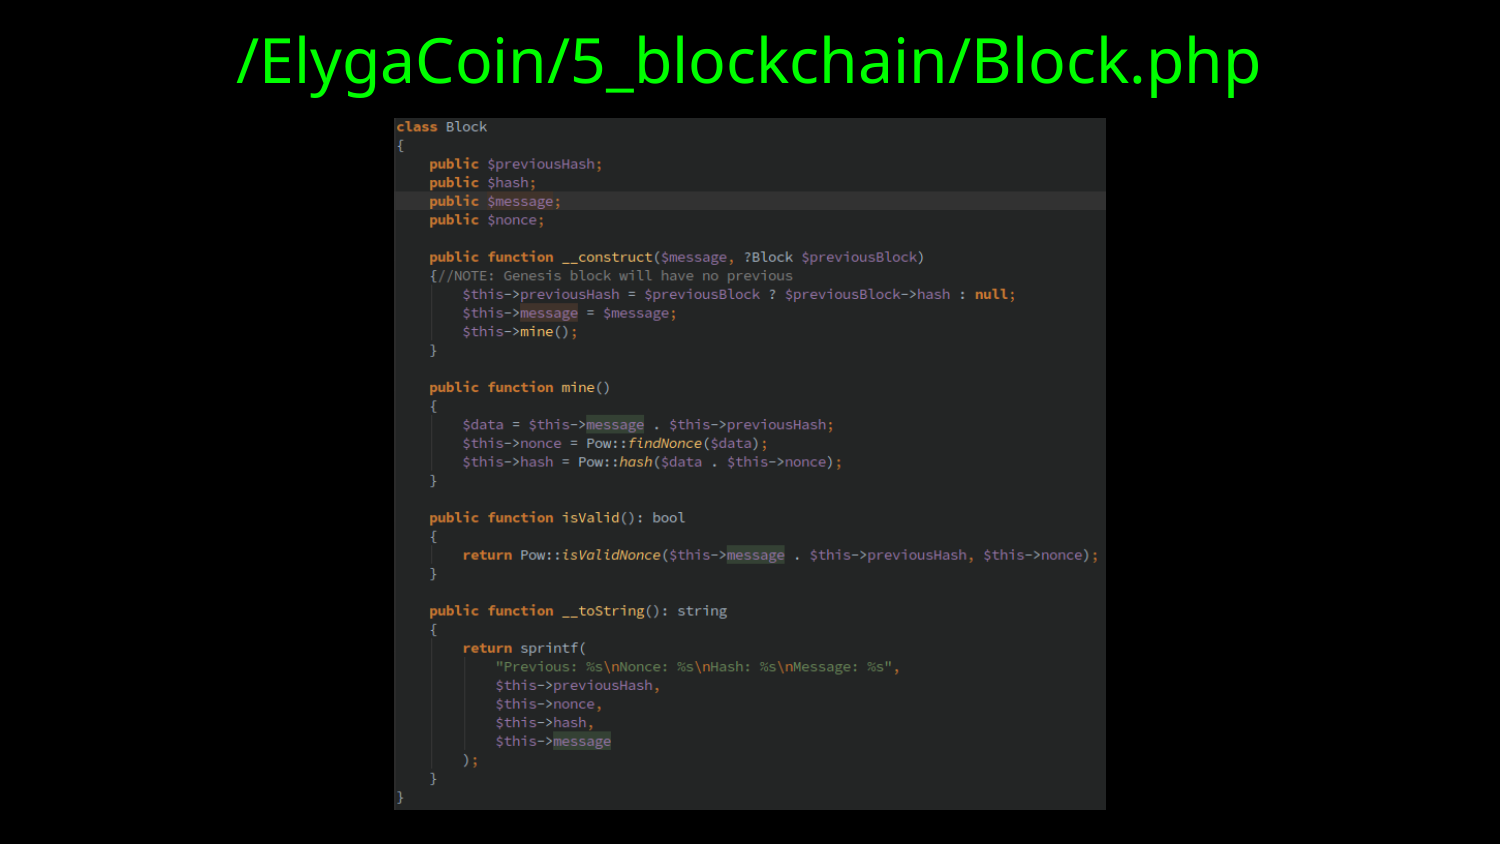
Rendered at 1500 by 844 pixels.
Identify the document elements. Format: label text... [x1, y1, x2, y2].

picture [393, 118, 1107, 810]
title /ElygaCoin/5_blockchain/Block.php [83, 6, 1417, 103]
